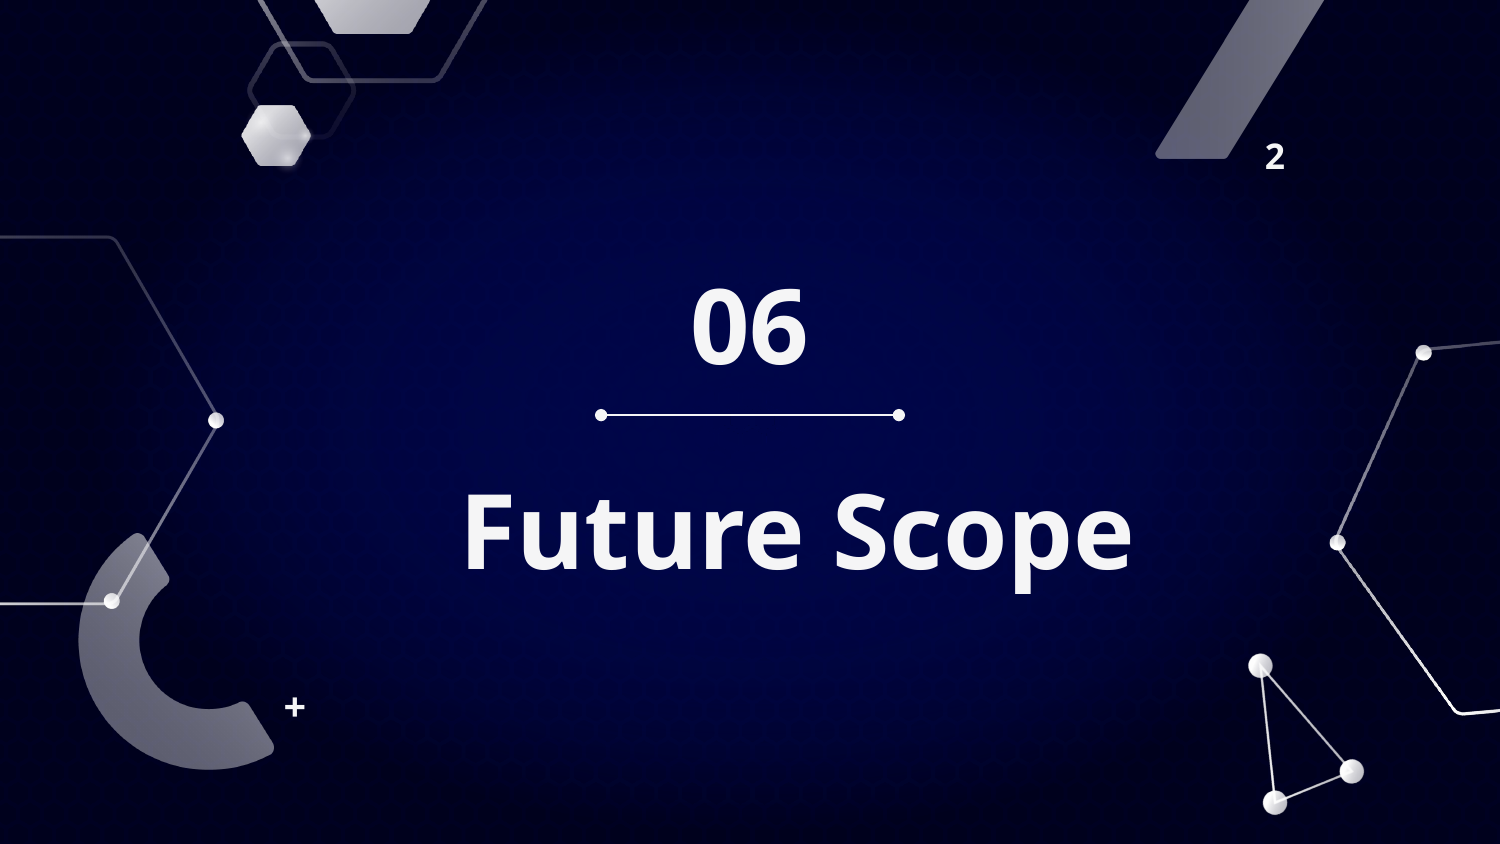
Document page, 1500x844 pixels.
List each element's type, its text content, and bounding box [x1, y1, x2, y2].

title Future Scope [404, 464, 1191, 606]
title 06 [636, 231, 864, 401]
picture [0, 0, 1500, 844]
